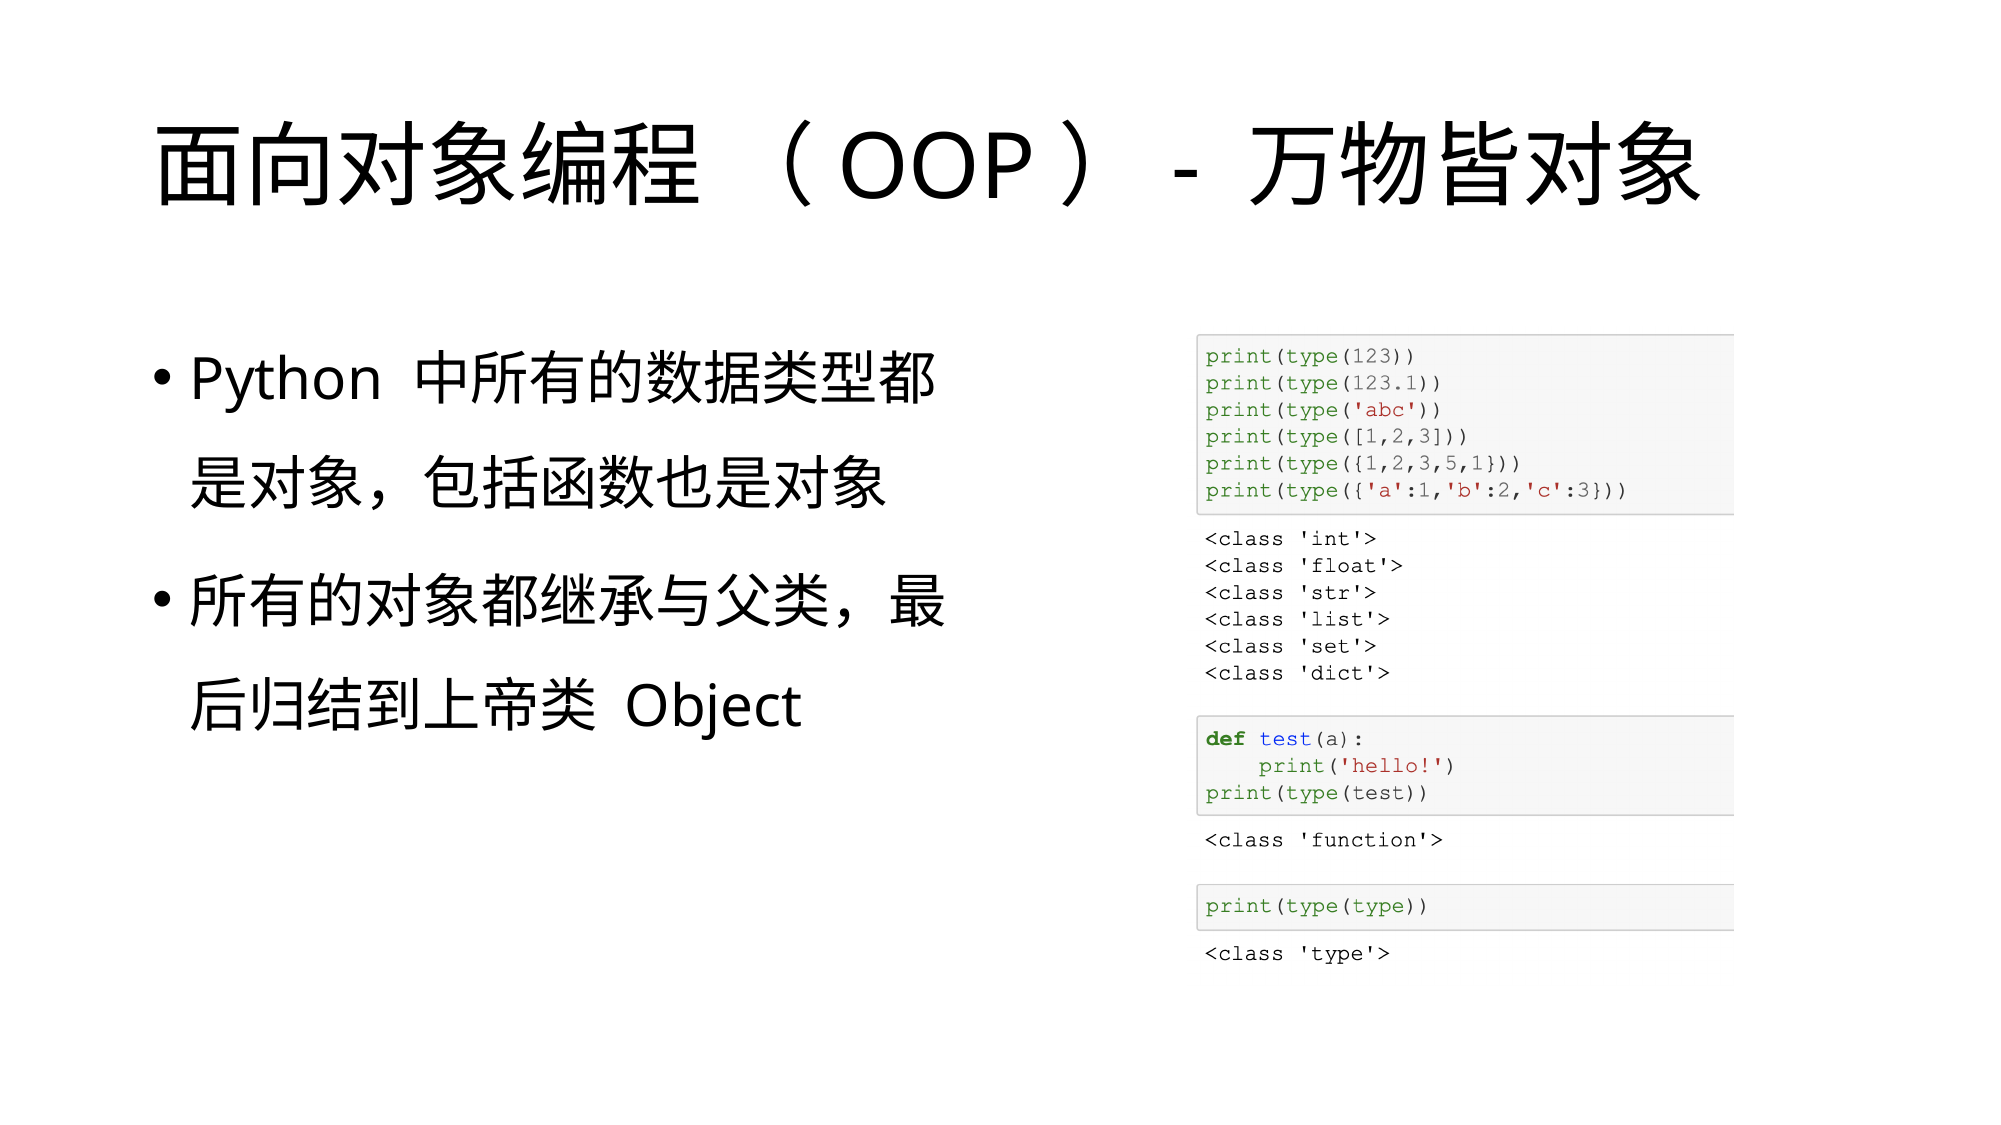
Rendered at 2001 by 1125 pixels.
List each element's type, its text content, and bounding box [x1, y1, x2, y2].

list Python 中所有的数据类型都是对象，包括函数也是对象 所有的对象都继承与父类，最后归结到上帝类 Object [137, 299, 988, 1014]
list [1187, 326, 1734, 987]
title 面向对象编程 （OOP）- 万物皆对象 [137, 59, 1863, 278]
